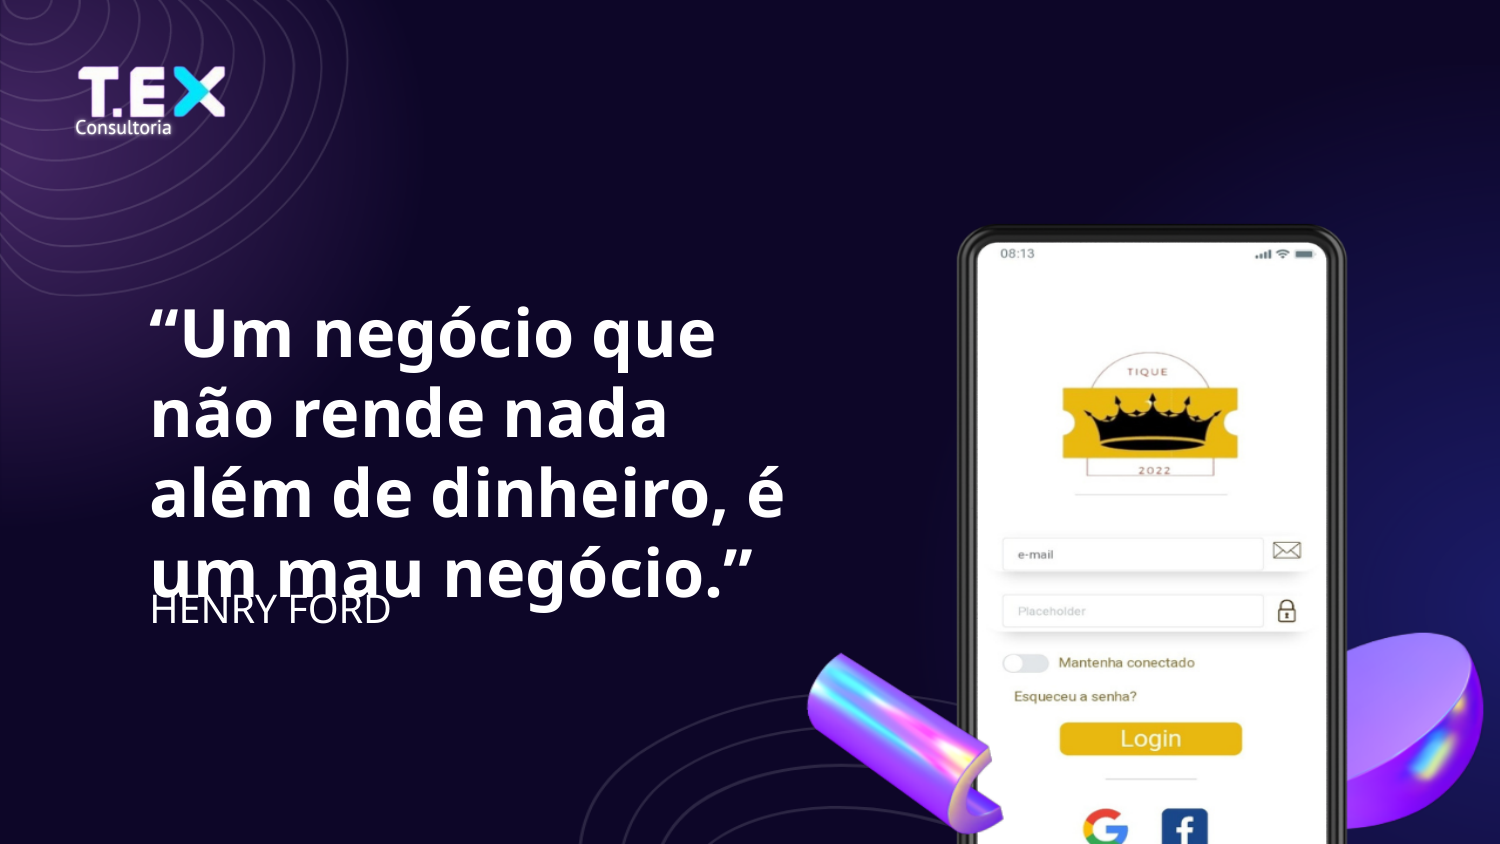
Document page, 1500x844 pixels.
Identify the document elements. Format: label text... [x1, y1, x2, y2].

text_box “Um negócio que não rende nada além de dinheiro, é um mau negócio.” [134, 276, 856, 529]
text_box HENRY FORD [134, 568, 725, 644]
picture [0, 0, 1500, 844]
